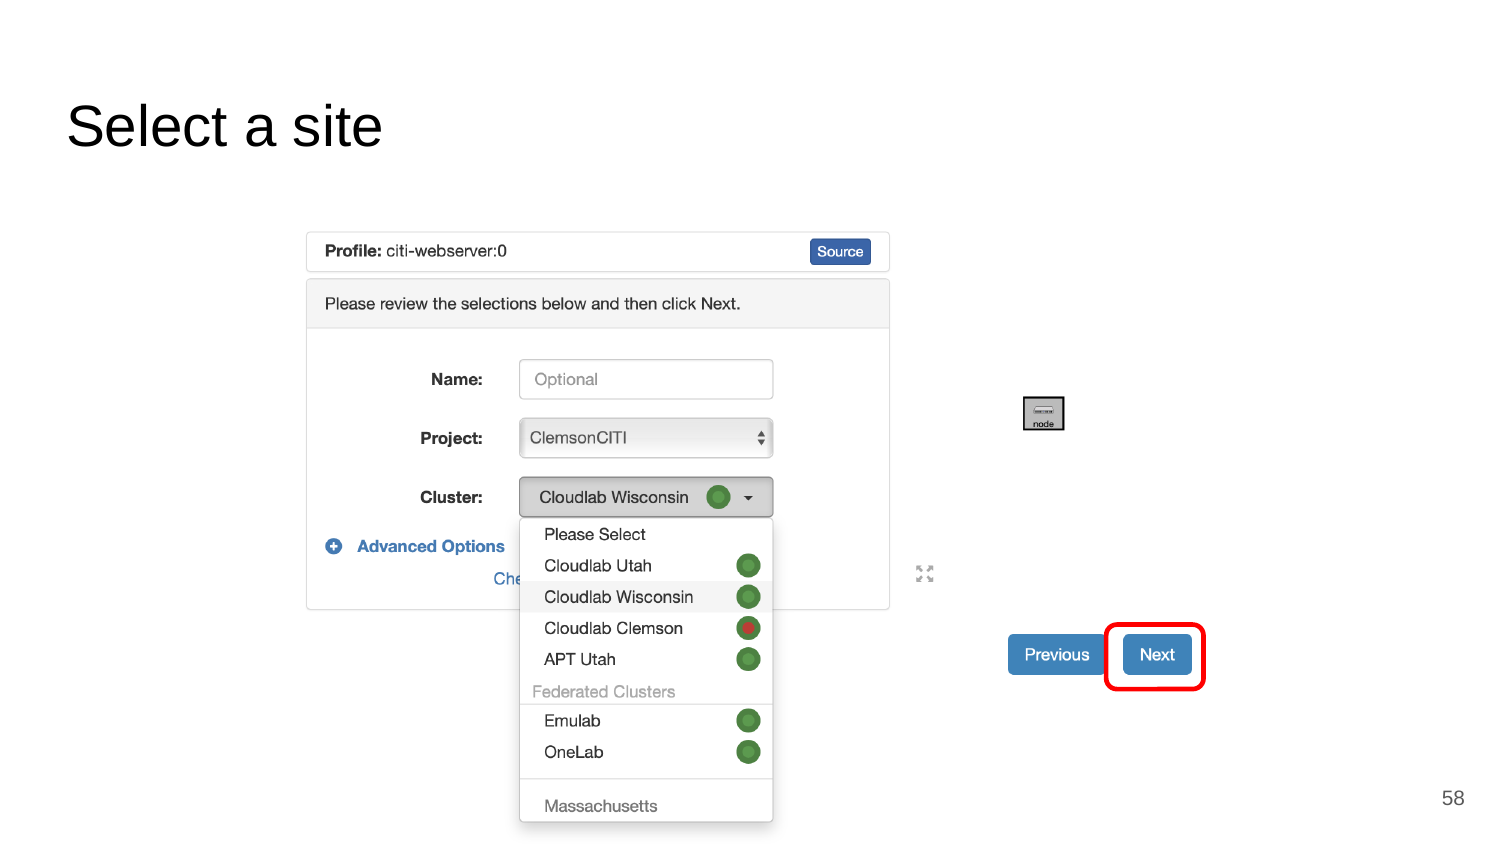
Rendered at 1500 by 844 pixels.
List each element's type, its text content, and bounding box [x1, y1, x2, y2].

picture [300, 225, 1220, 844]
slide_number 58 [1389, 764, 1480, 830]
title Select a site [51, 72, 1449, 167]
